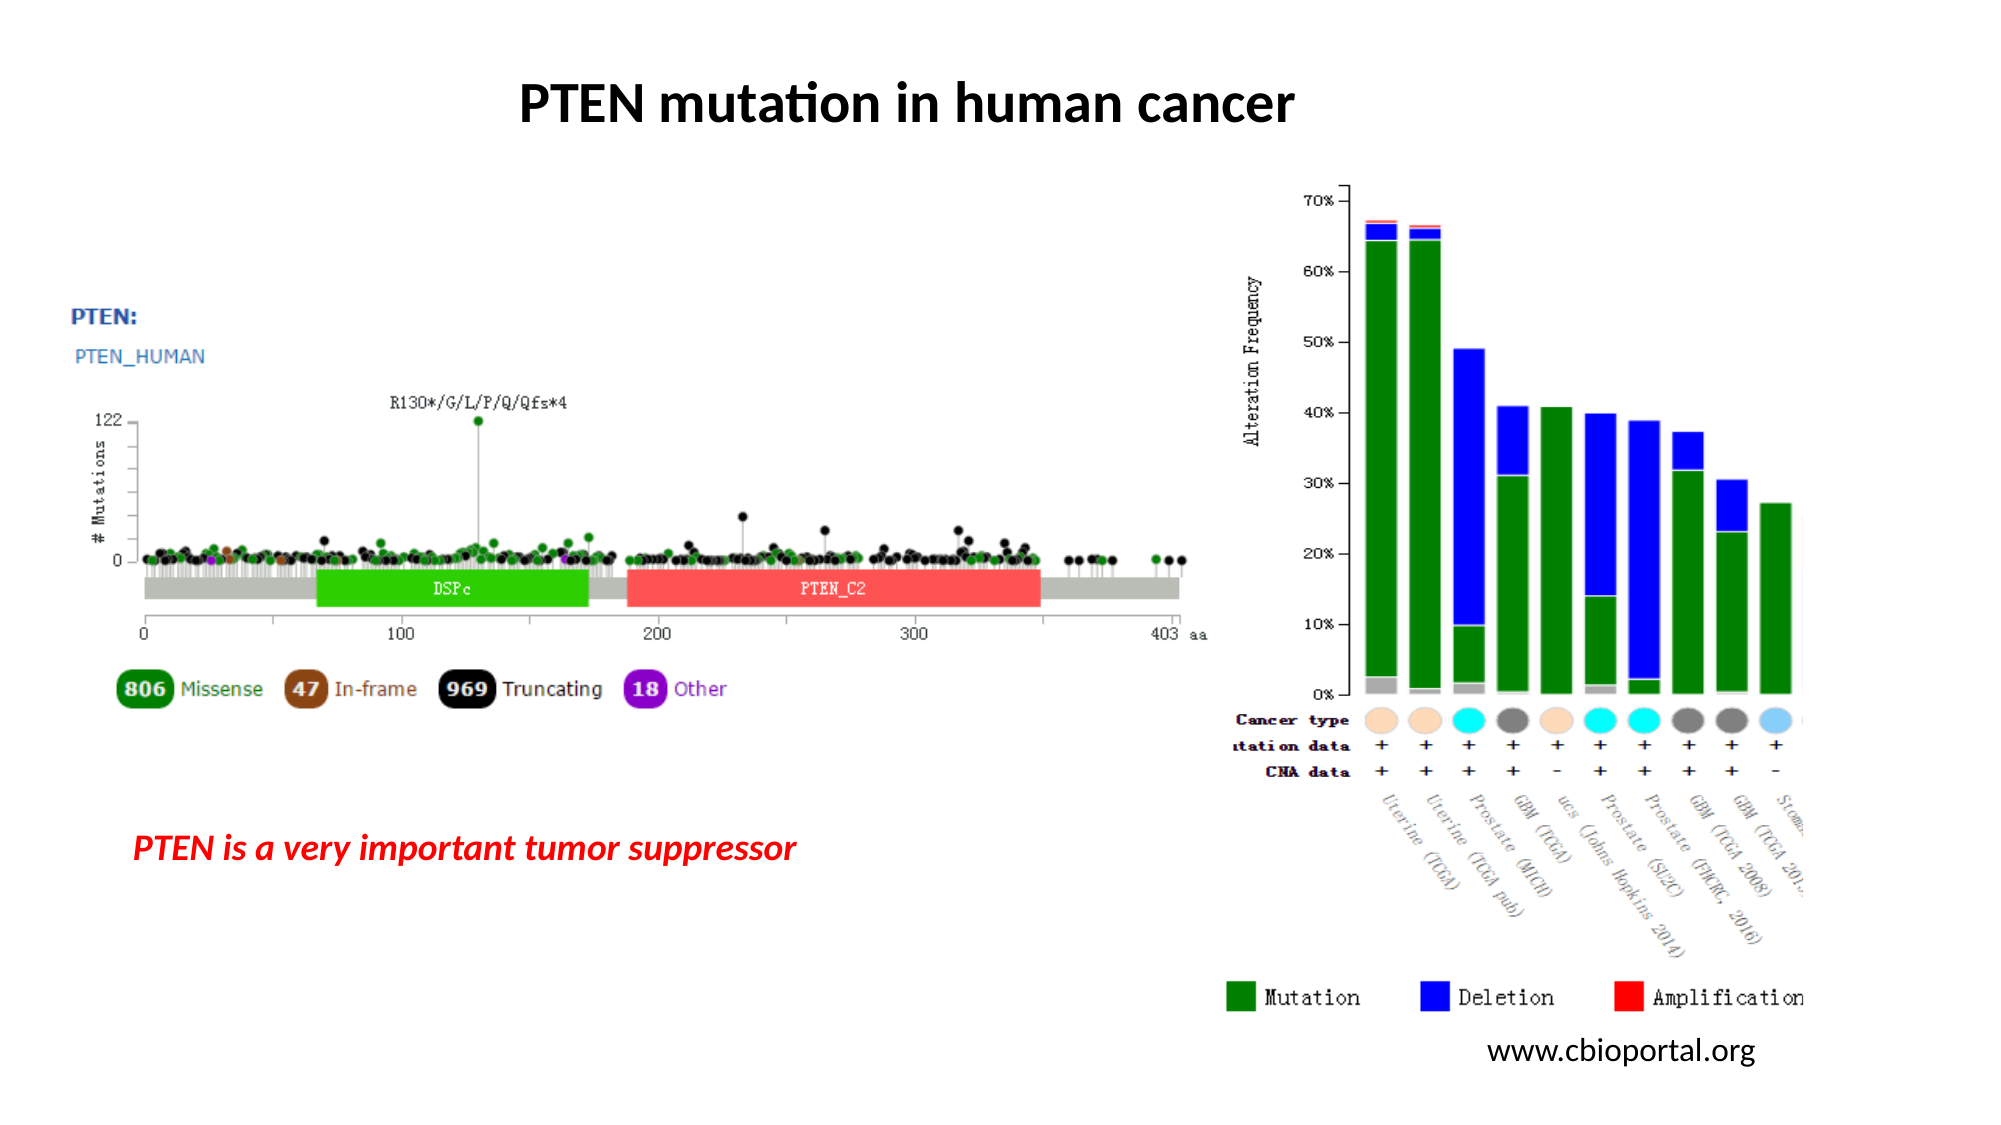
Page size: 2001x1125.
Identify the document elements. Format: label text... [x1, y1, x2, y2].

text_box PTEN is a very important tumor suppressor [118, 815, 813, 876]
text_box PTEN mutation in human cancer [504, 56, 1312, 142]
text_box www.cbioportal.org [1472, 1021, 1771, 1076]
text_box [1219, 172, 1804, 972]
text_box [1219, 972, 1804, 1021]
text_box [50, 298, 1220, 715]
